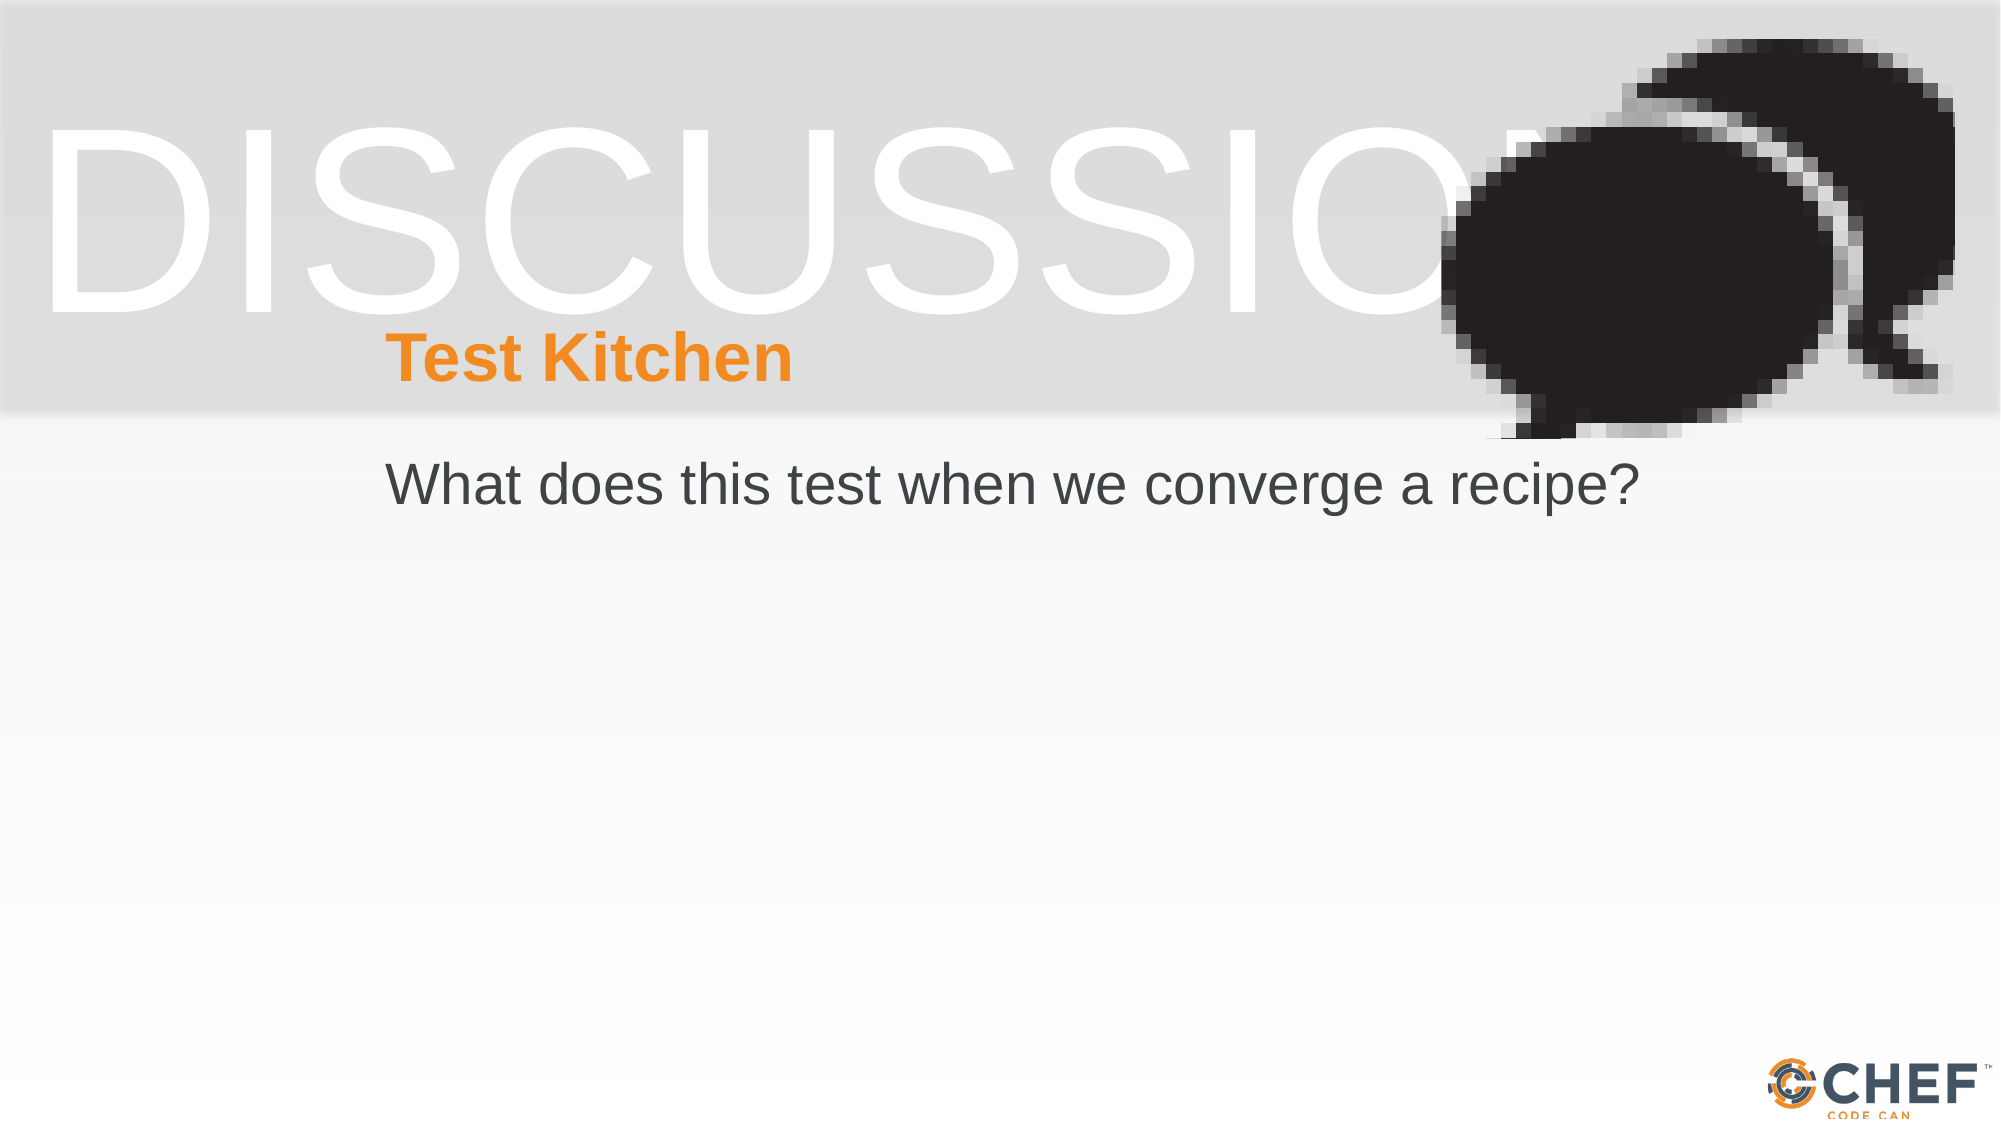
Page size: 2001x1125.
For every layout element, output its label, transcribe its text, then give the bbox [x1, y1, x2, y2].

subtitle What does this test when we converge a recipe? [370, 431, 1721, 745]
title Test Kitchen [370, 307, 1721, 412]
